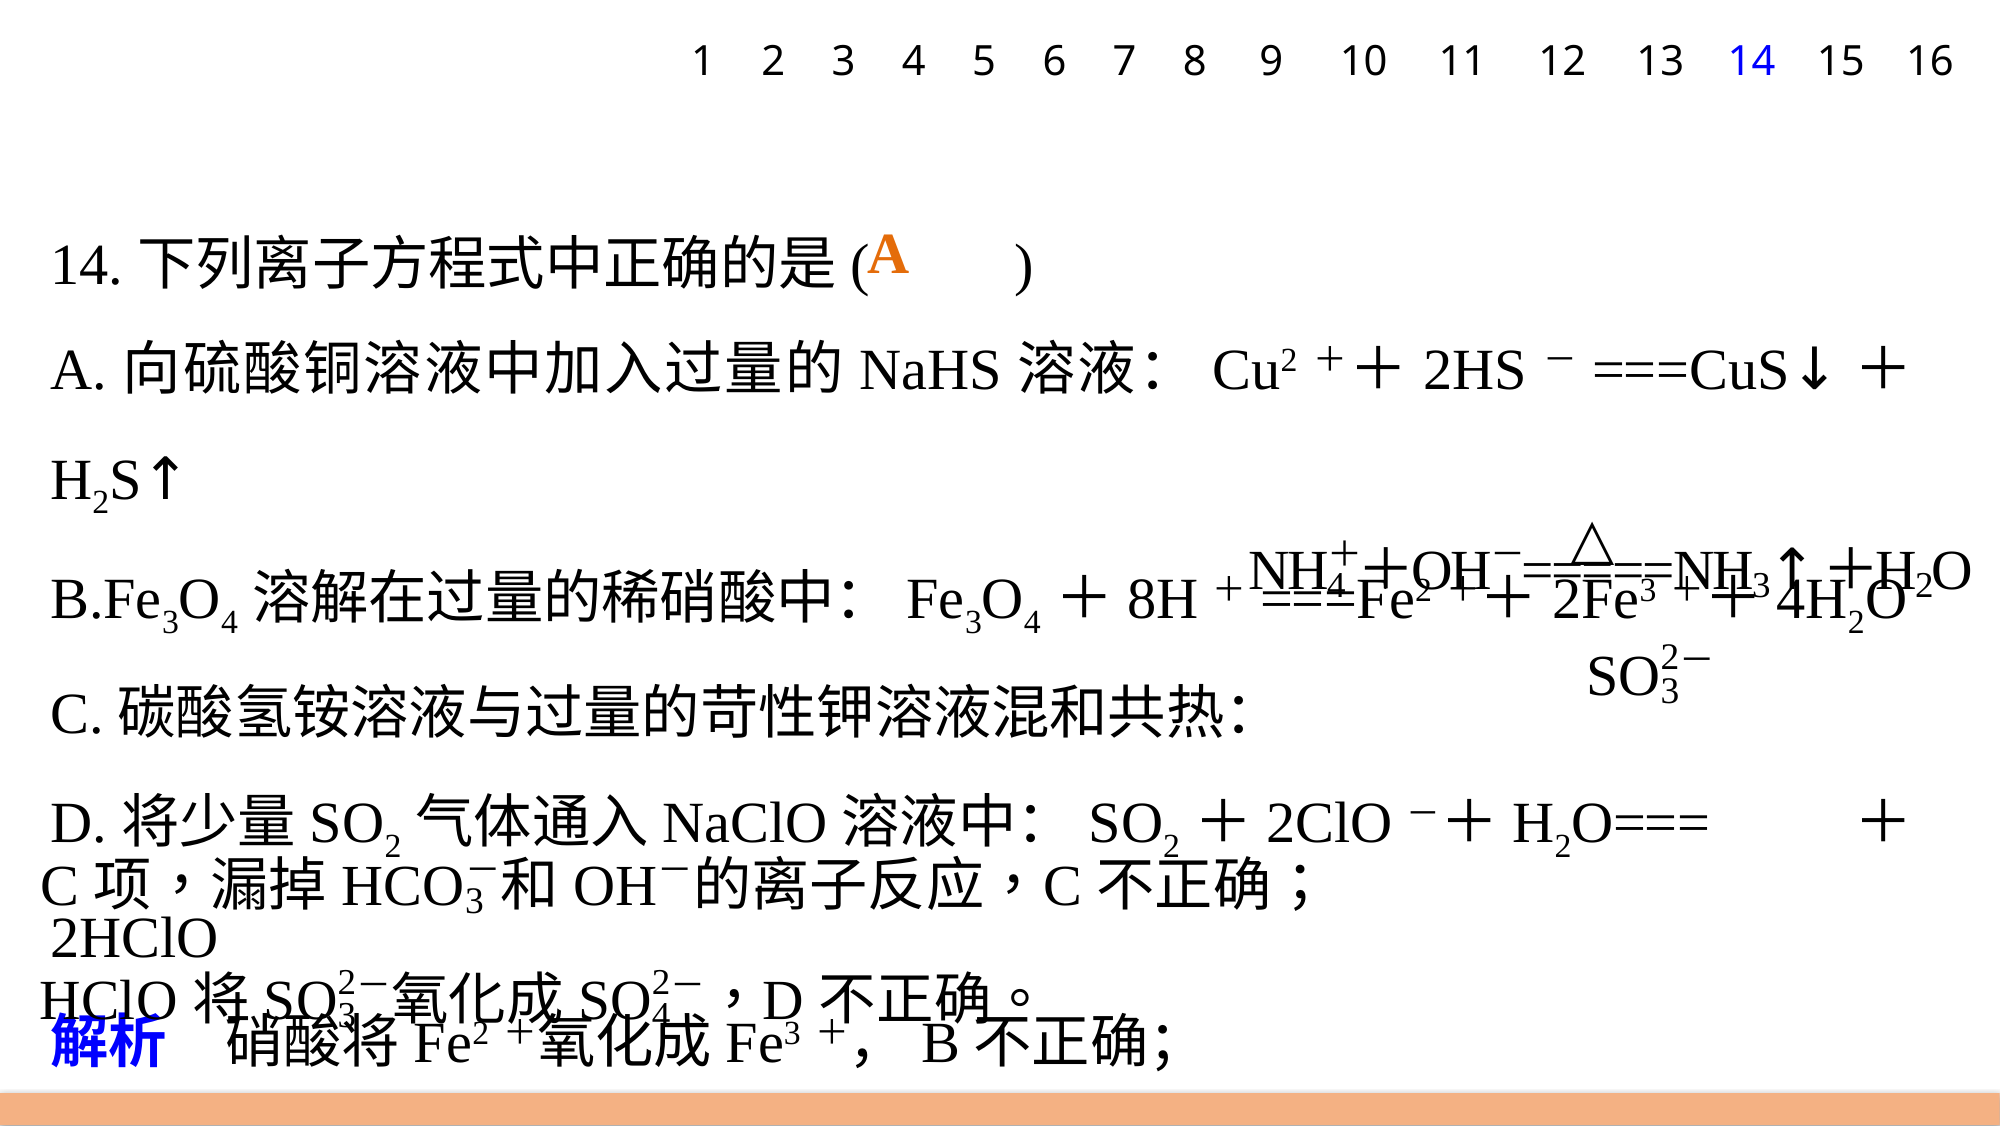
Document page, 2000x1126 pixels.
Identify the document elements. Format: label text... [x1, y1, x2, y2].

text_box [40, 844, 1365, 979]
text_box 13 [1619, 11, 1702, 106]
text_box 2 [743, 11, 804, 106]
text_box 1 [673, 11, 733, 106]
text_box 15 [1801, 11, 1880, 106]
text_box 12 [1516, 11, 1609, 106]
text_box 7 [1095, 11, 1155, 106]
text_box 6 [1024, 11, 1084, 106]
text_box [1585, 627, 1751, 745]
text_box 4 [884, 11, 944, 106]
text_box 14.下列离子方程式中正确的是( ) A.向硫酸铜溶液中加入过量的NaHS溶液：Cu2＋＋2HS－===CuS↓＋H2S↑ B.Fe3O4溶解在过量的稀硝酸中：Fe3O4＋8H＋===Fe2＋＋2Fe3＋＋4H2O C.碳酸氢铵溶液与过量的苛性钾溶液混和共热： D.将少量SO2气体通入NaClO溶液中：SO2＋2ClO－＋H2O=== ＋2HClO 解析 硝酸将Fe2＋氧化成Fe3＋，B不正确； [35, 183, 1942, 872]
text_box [1247, 491, 2000, 635]
text_box 14 [1712, 11, 1791, 106]
text_box [0, 1092, 2000, 1126]
text_box A [852, 208, 925, 293]
text_box 8 [1165, 11, 1225, 106]
text_box 10 [1318, 11, 1409, 106]
text_box 3 [814, 11, 874, 106]
text_box 5 [954, 11, 1014, 106]
text_box 11 [1420, 11, 1506, 106]
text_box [39, 960, 1347, 1091]
text_box 16 [1890, 11, 1969, 106]
text_box 9 [1235, 11, 1308, 106]
